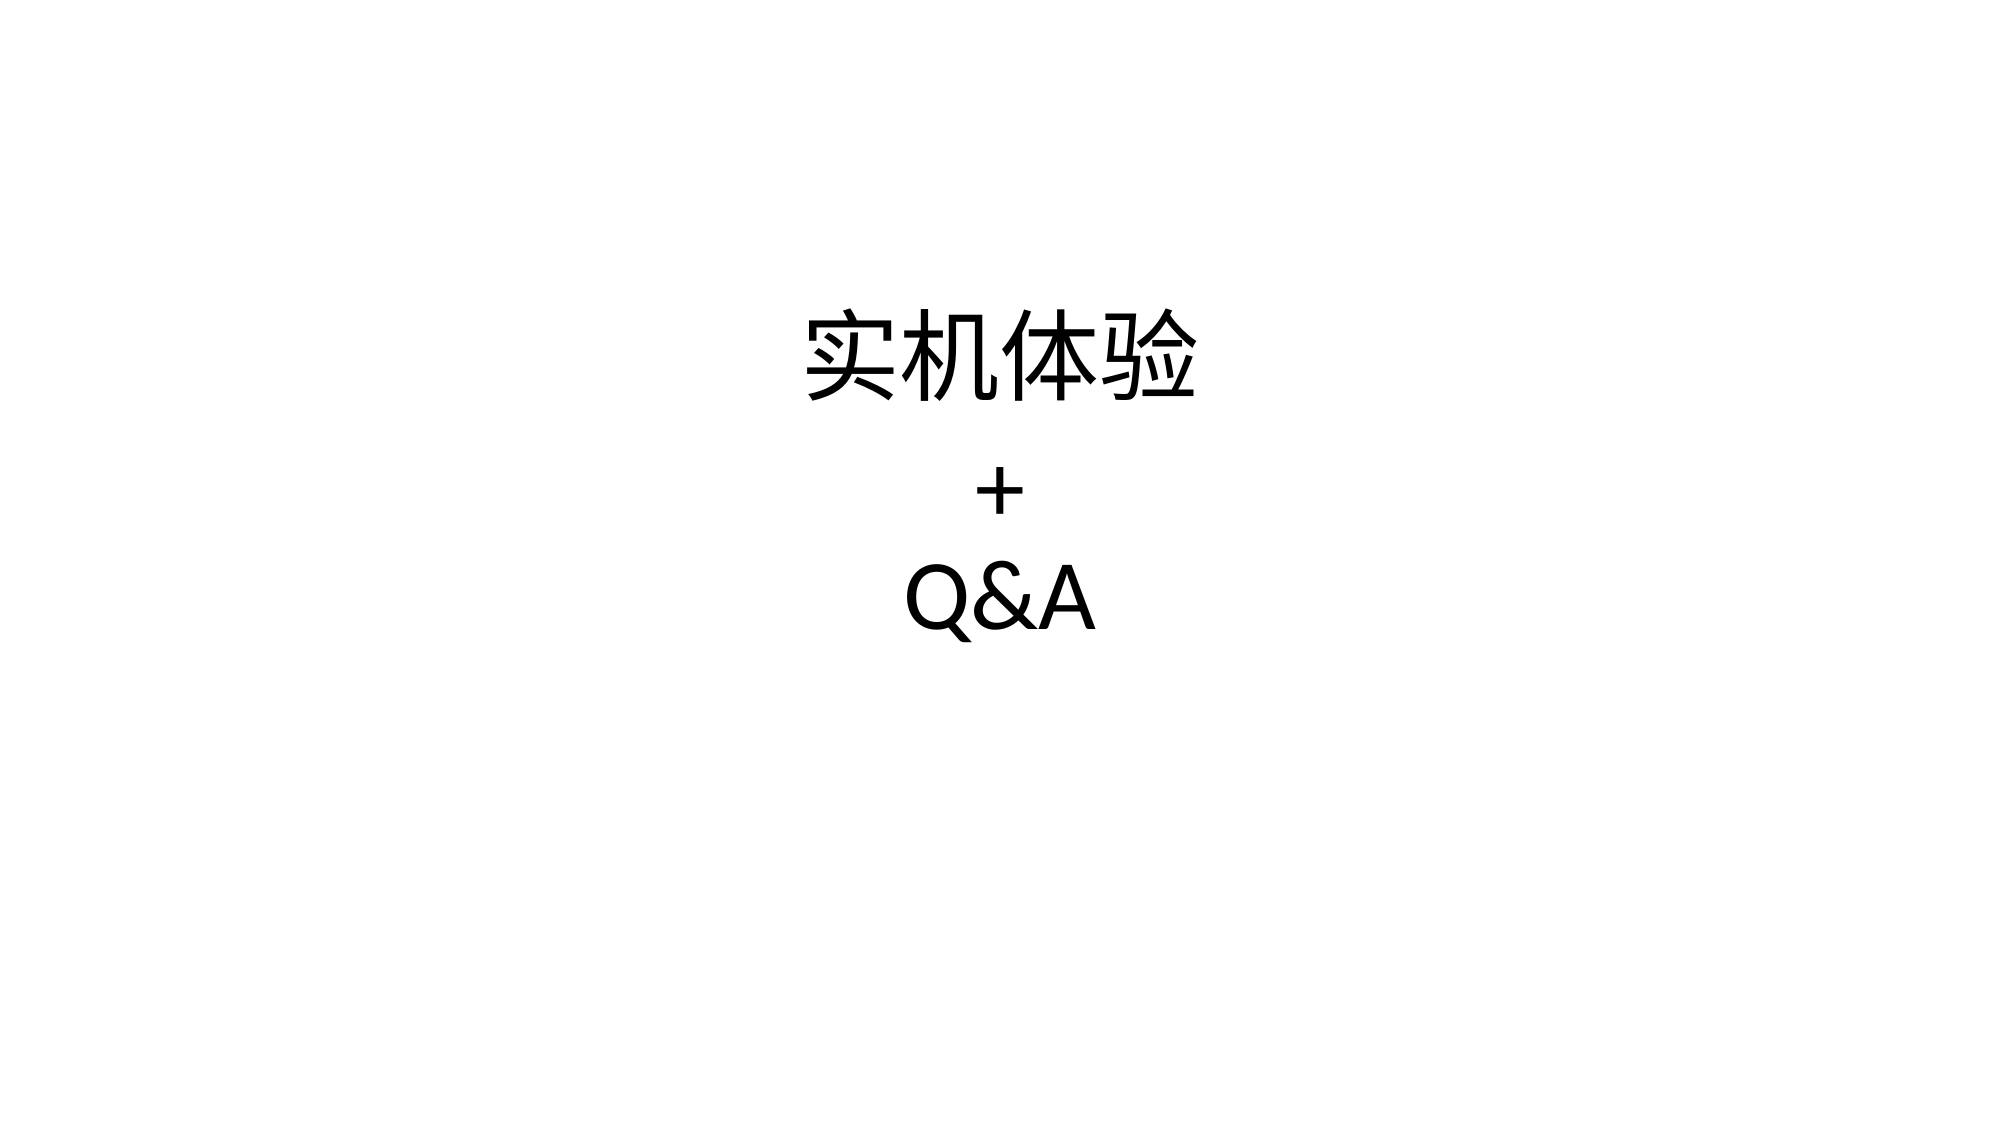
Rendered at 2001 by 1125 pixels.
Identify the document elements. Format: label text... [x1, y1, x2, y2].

list 实机体验 + Q&A [137, 299, 1863, 1014]
